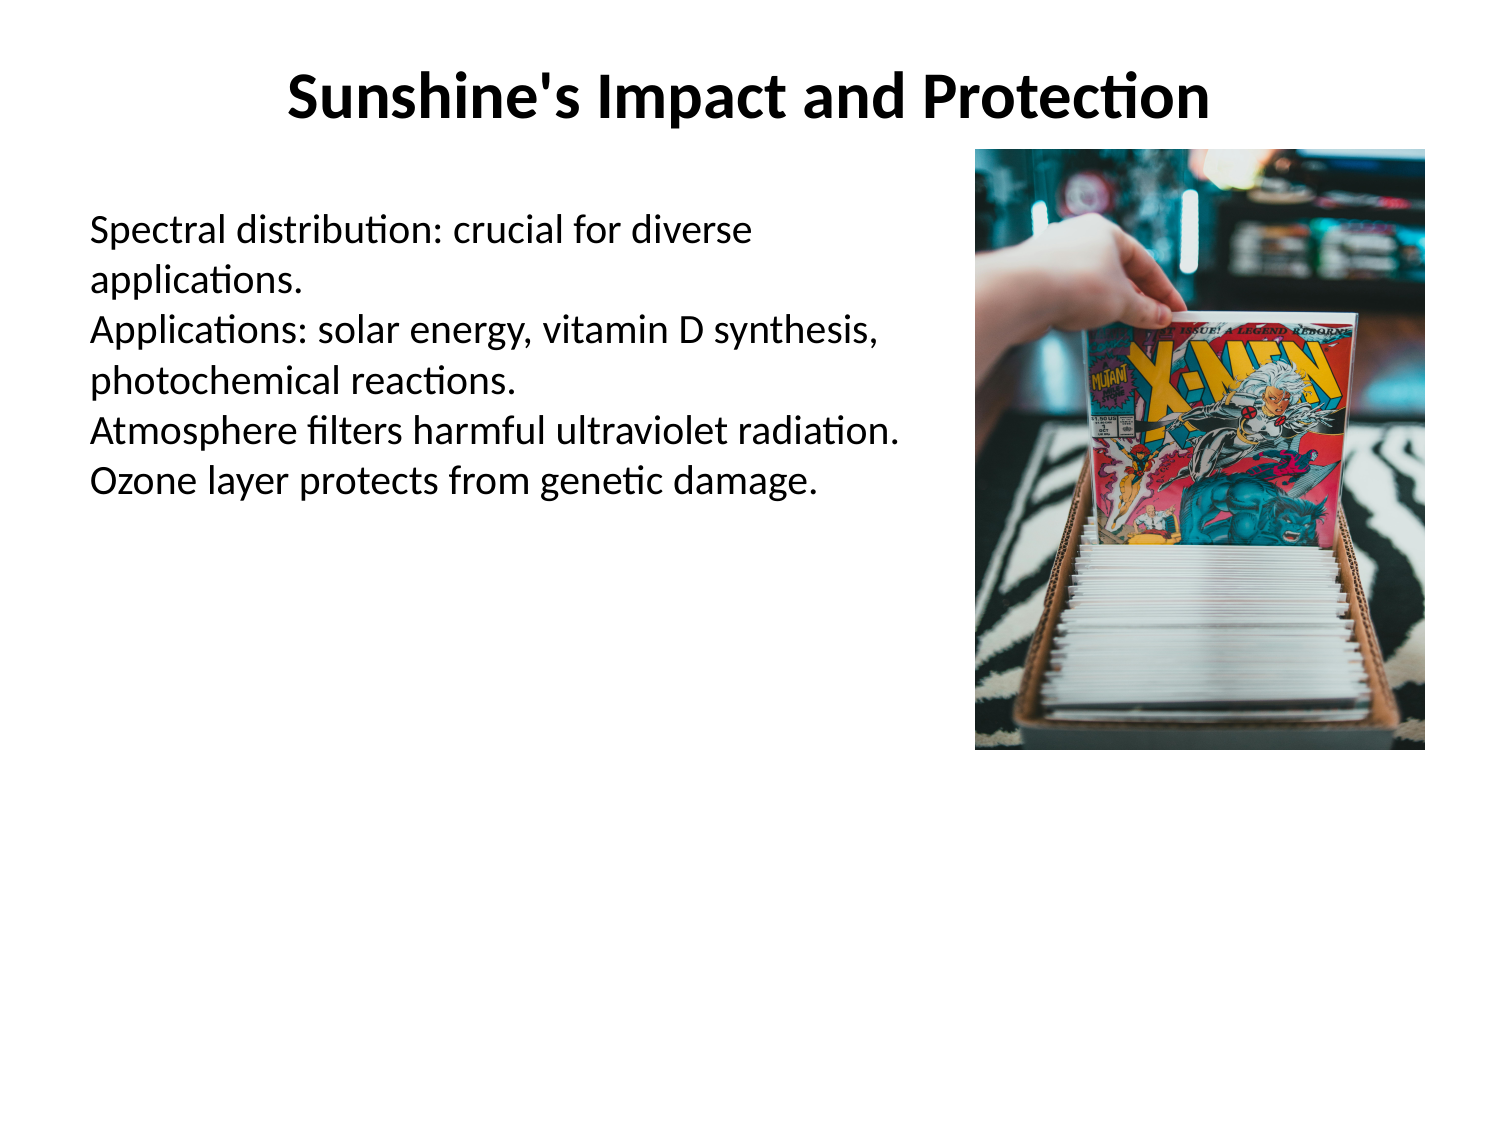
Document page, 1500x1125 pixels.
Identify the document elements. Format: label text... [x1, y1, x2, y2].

text_box Spectral distribution: crucial for diverse applications. Applications: solar energy, vitamin D synthesis, photochemical reactions. Atmosphere filters harmful ultraviolet radiation. Ozone layer protects from genetic damage. [74, 149, 973, 510]
picture [974, 149, 1426, 751]
picture [1332, 161, 1378, 169]
text_box Sunshine's Impact and Protection [273, 44, 1227, 140]
